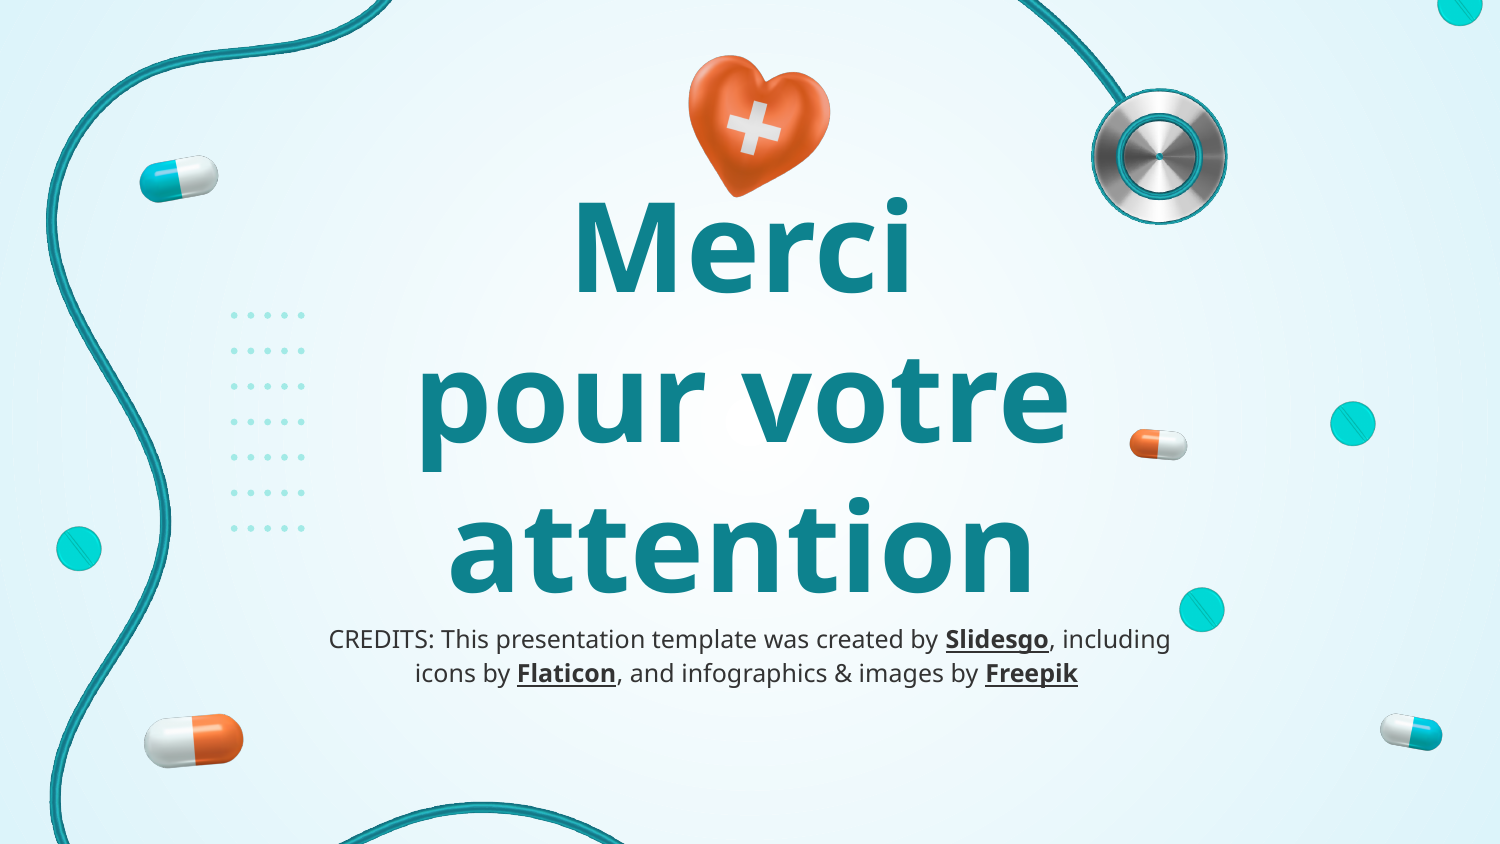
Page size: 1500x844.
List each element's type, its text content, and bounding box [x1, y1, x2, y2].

picture [1321, 393, 1384, 453]
picture [1428, 0, 1488, 33]
picture [1371, 692, 1451, 769]
picture [45, 0, 1228, 844]
picture [1170, 579, 1233, 639]
title Merci pour votre attention [404, 460, 1082, 618]
picture [1115, 403, 1201, 486]
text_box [230, 311, 305, 532]
